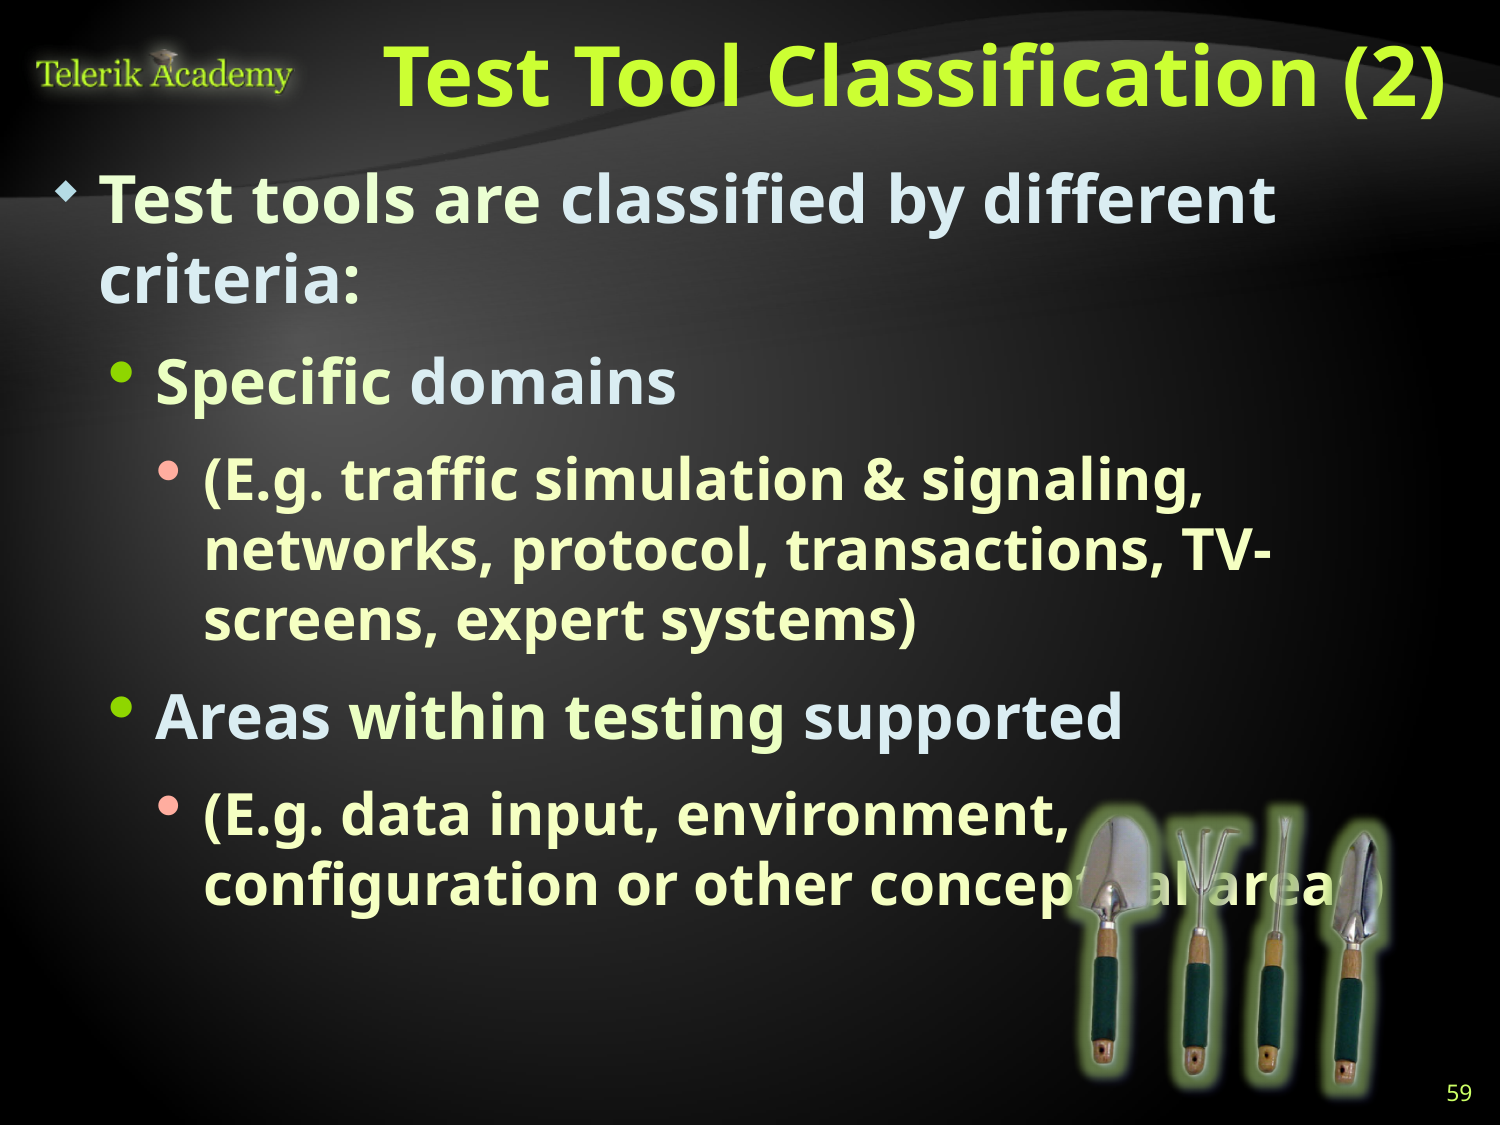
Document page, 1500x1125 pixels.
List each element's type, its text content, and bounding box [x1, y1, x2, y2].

list Test tools are classified by different criteria: Specific domains (E.g. traffic simulation & signaling, networks, protocol, transactions, TV-screens, expert systems) Areas within testing supported (E.g. data input, environment, configuration or other conceptual areas) [37, 149, 1463, 1100]
title Test Tool Classification (2) [300, 12, 1463, 149]
slide_number 59 [1412, 1074, 1488, 1113]
picture [0, 0, 1500, 1125]
